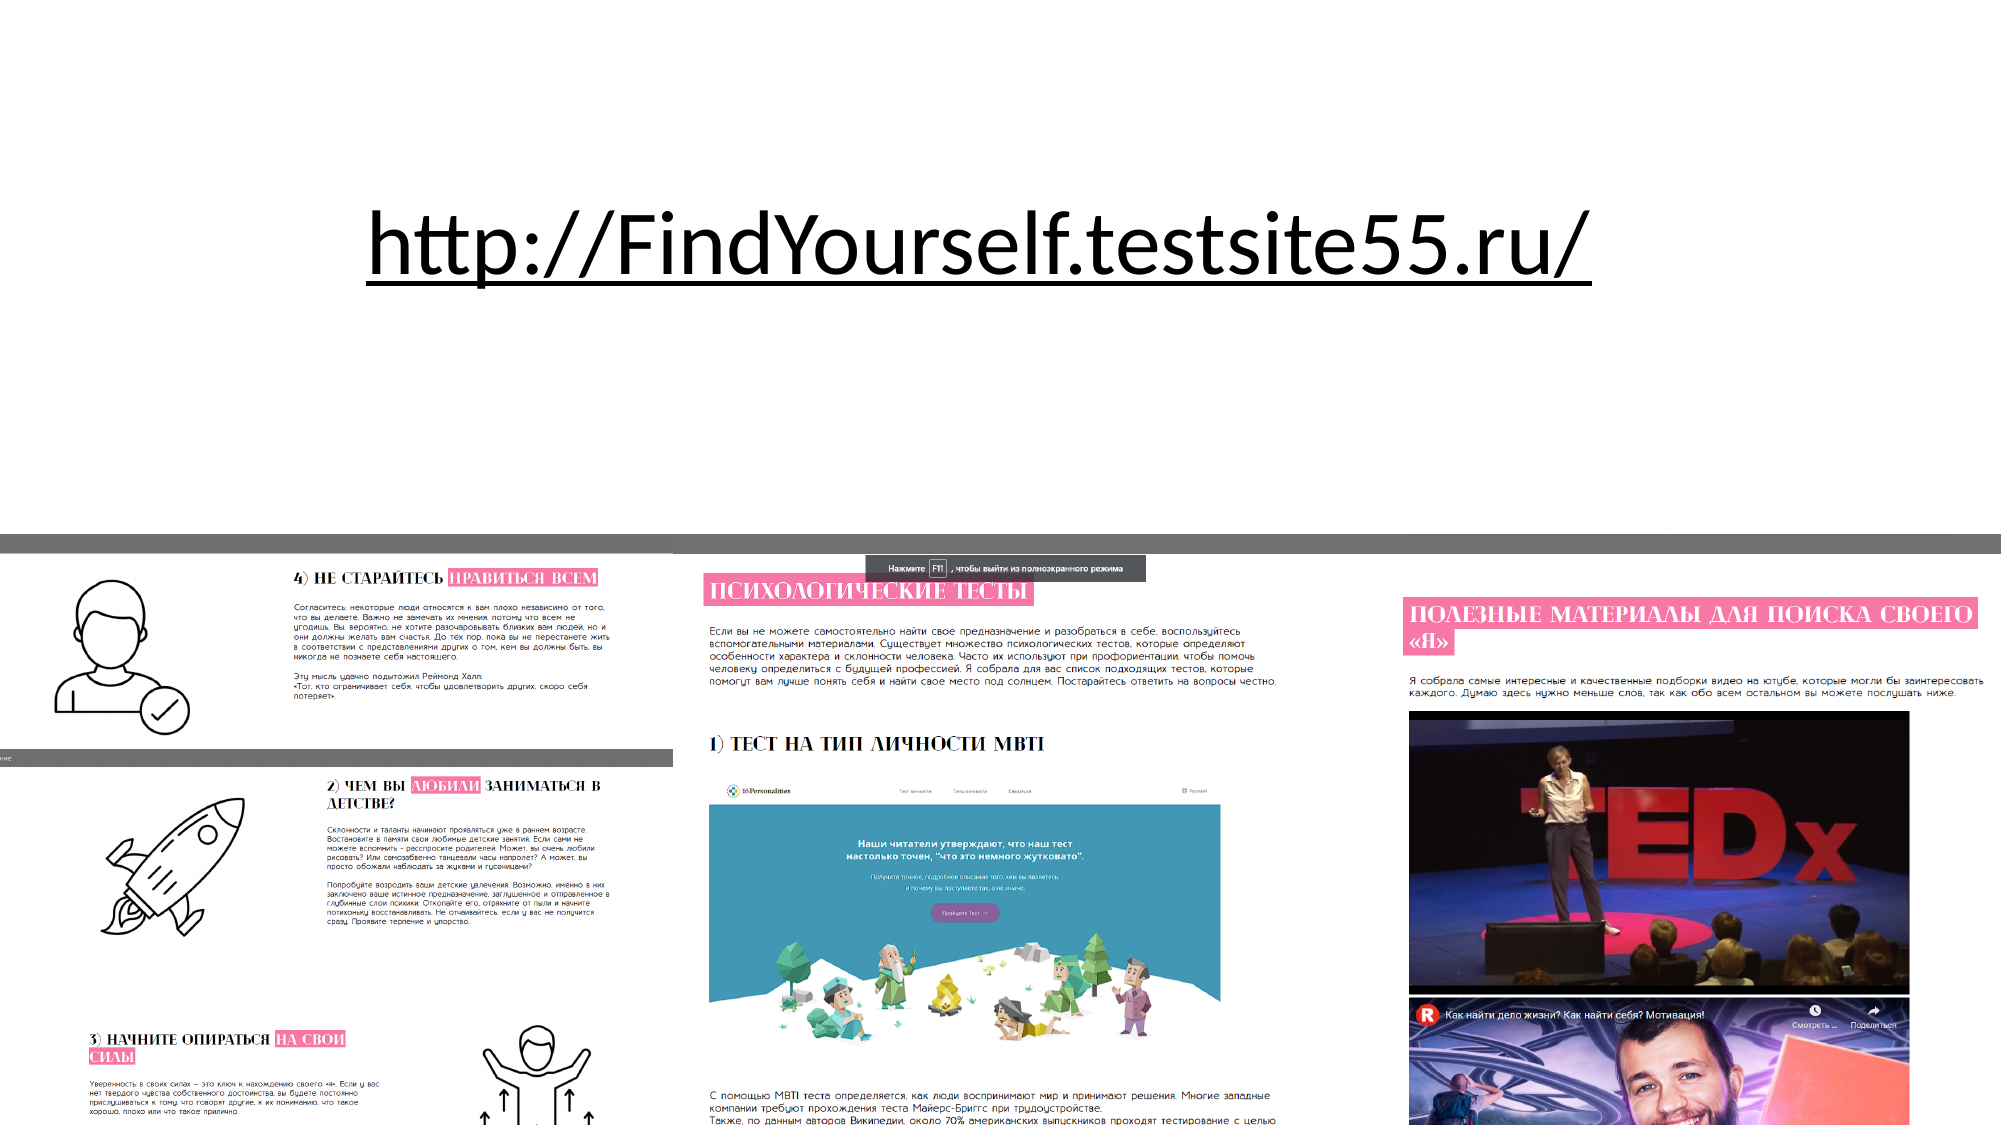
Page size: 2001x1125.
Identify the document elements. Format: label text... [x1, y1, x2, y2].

picture [0, 533, 2001, 1125]
title http://FindYourself.testsite55.ru/ [351, 191, 2000, 409]
